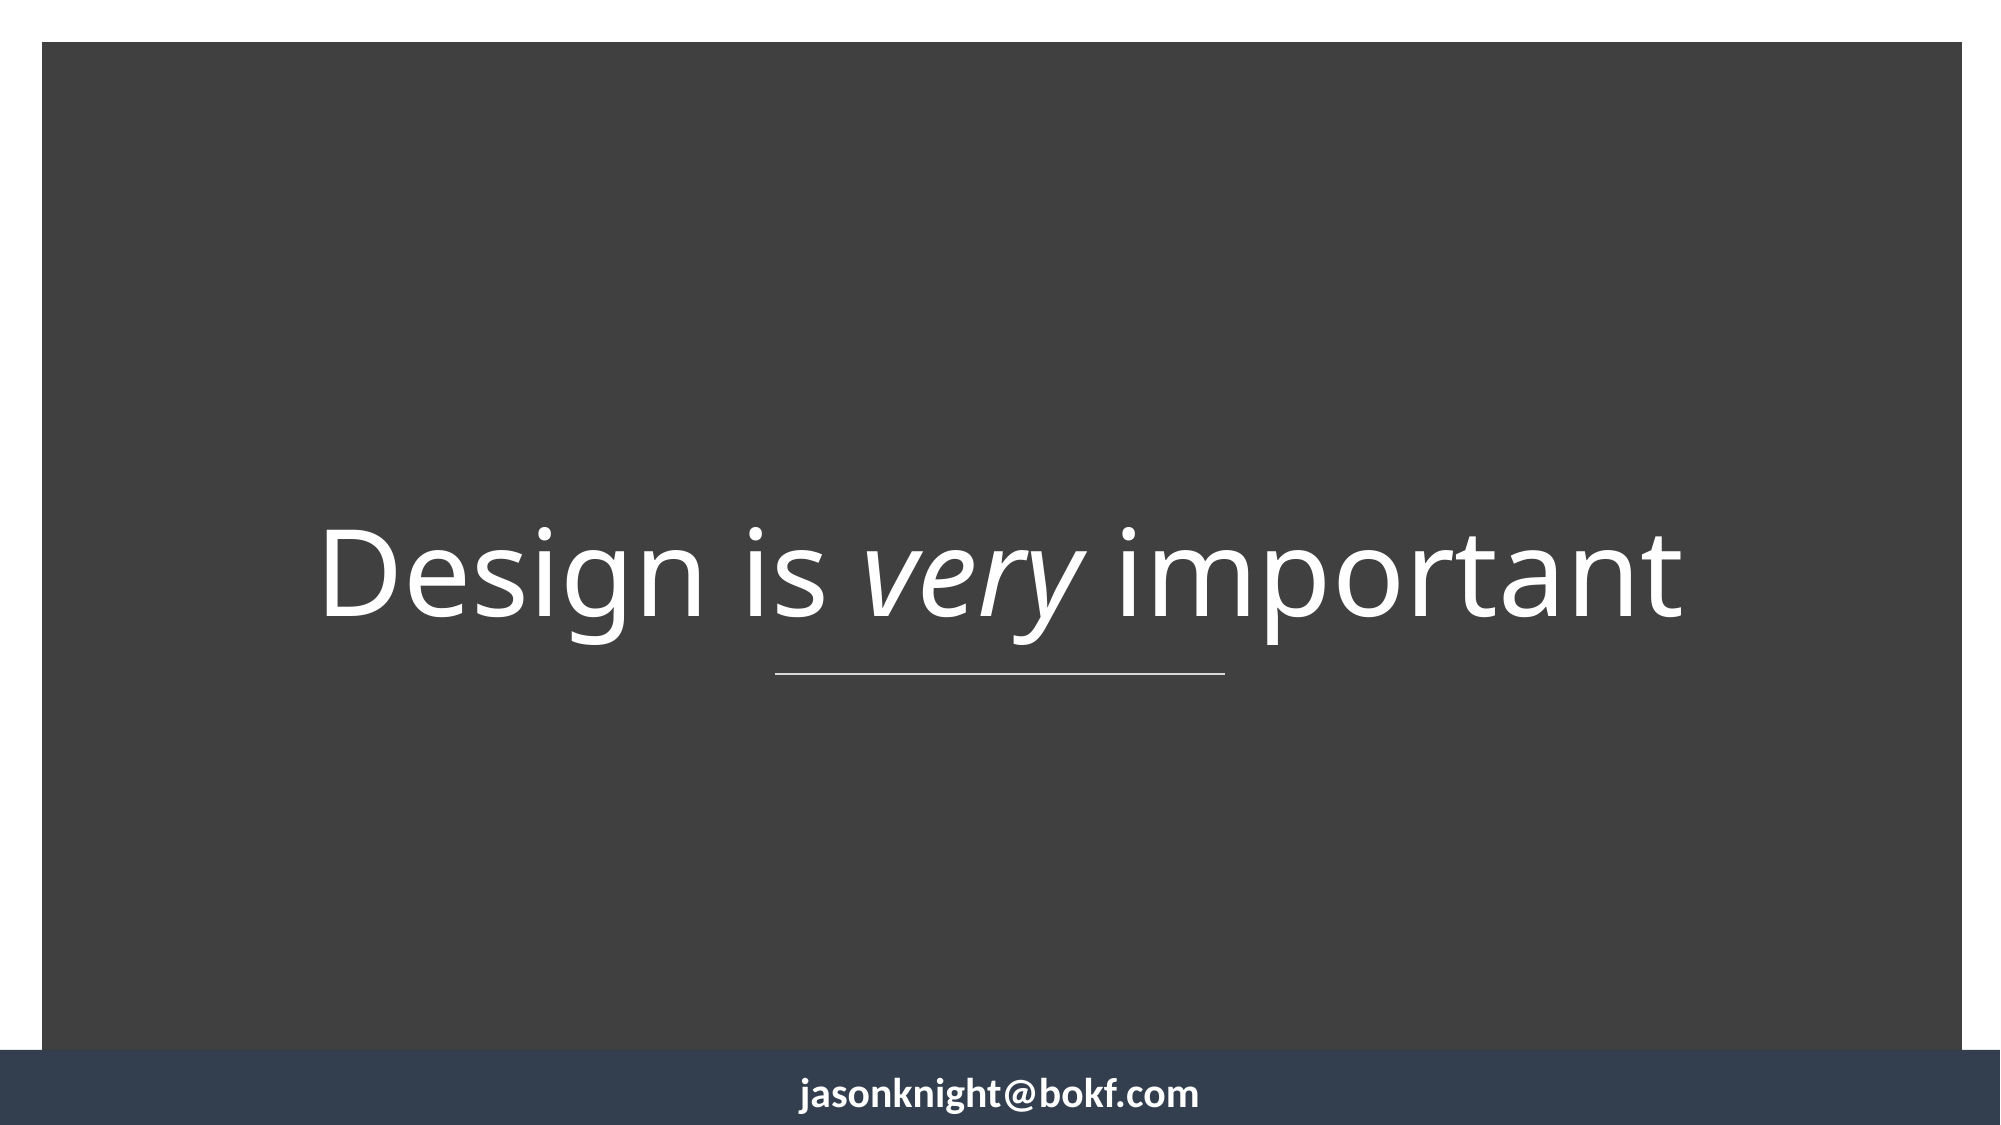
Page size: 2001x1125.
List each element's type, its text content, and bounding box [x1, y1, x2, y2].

text_box [52, 52, 1952, 1049]
text_box jasonknight@bokf.com [0, 1049, 2000, 1125]
text_box [0, 0, 2000, 1049]
title Design is very important [249, 184, 1750, 650]
